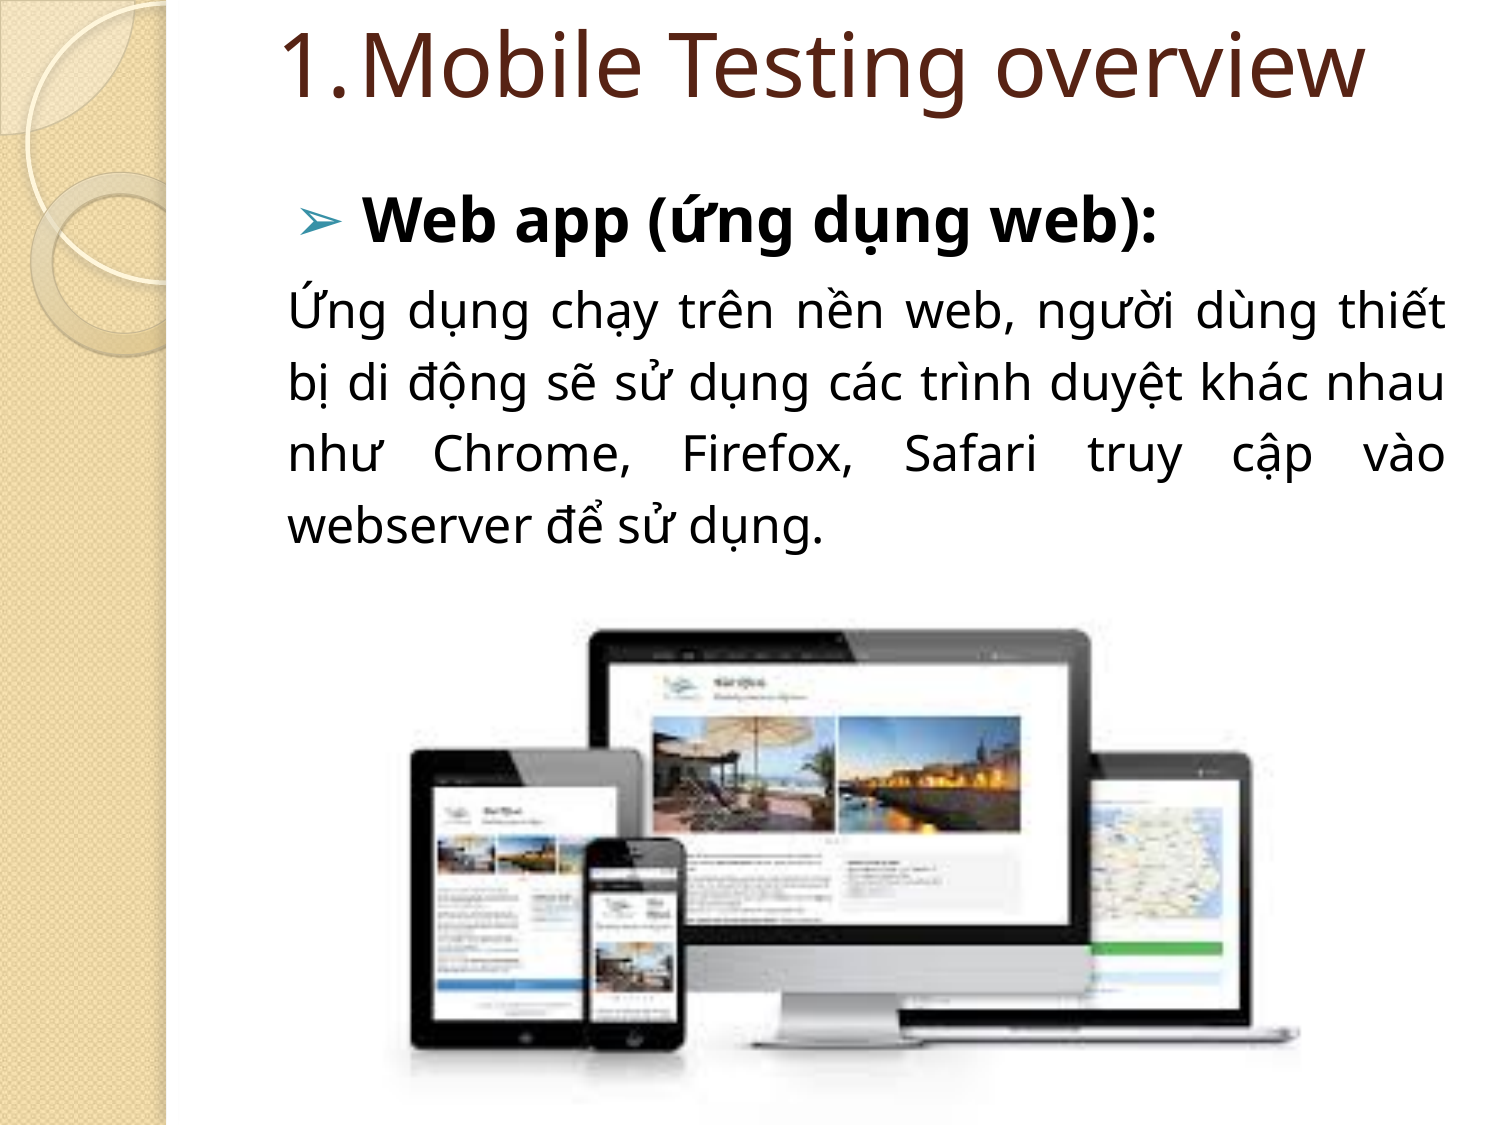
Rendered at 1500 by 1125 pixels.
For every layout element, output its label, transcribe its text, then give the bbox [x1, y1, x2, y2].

picture [0, 15, 166, 1125]
text_box Mobile Testing overview [149, 0, 1500, 157]
picture [331, 565, 1352, 1125]
list Web app (ứng dụng web): Ứng dụng chạy trên nền web, người dùng thiết bị di động sẽ sử dụng các trình duyệt khác nhau như Chrome, Firefox, Safari truy cập vào webserver để sử dụng. [197, 157, 1463, 1021]
